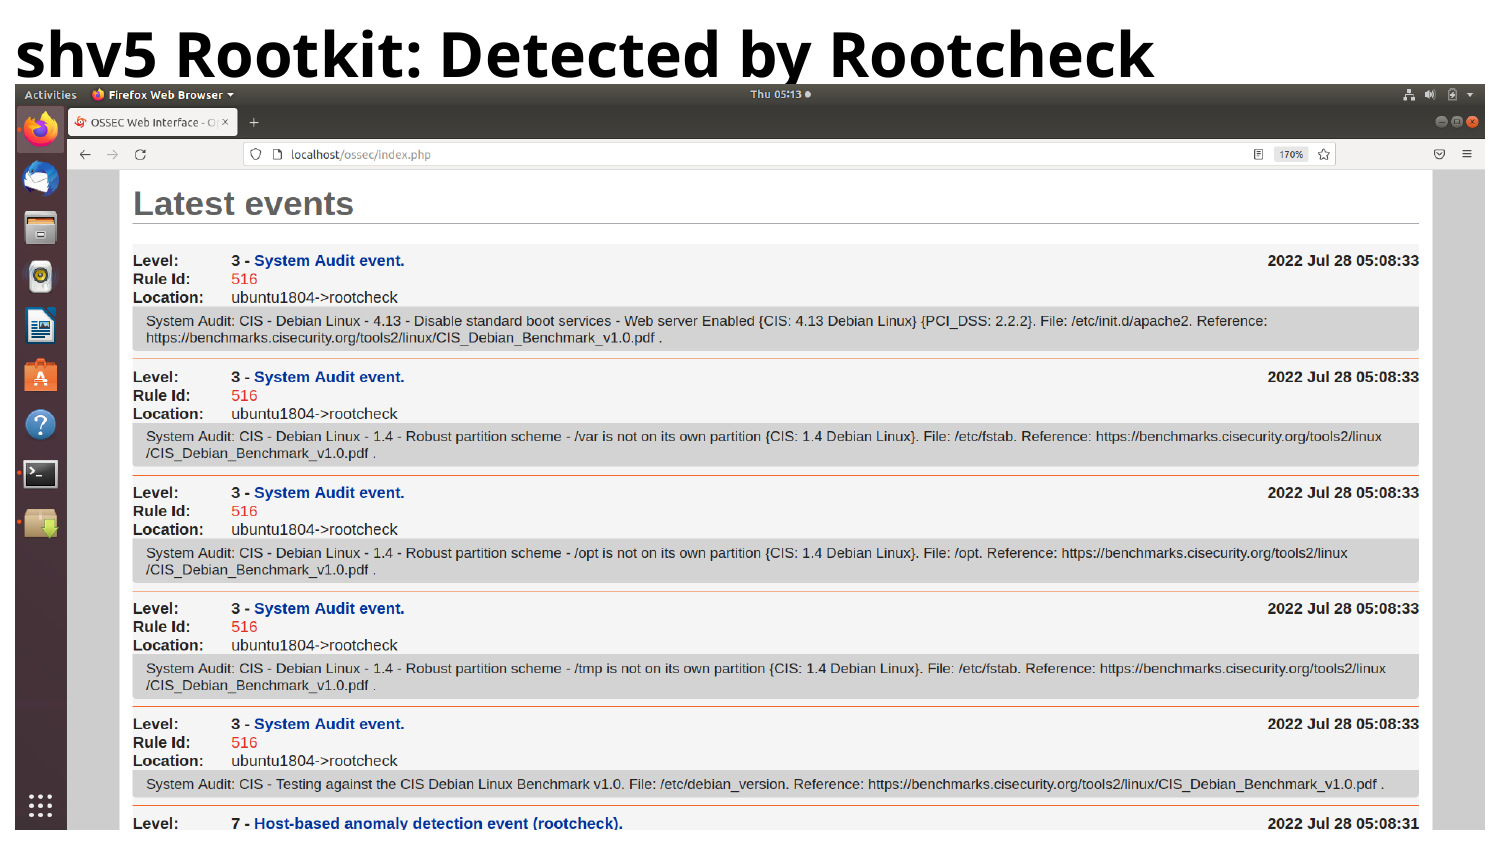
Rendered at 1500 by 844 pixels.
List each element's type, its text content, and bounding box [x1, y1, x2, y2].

picture [15, 84, 1485, 830]
title shv5 Rootkit: Detected by Rootcheck [0, 0, 1398, 105]
